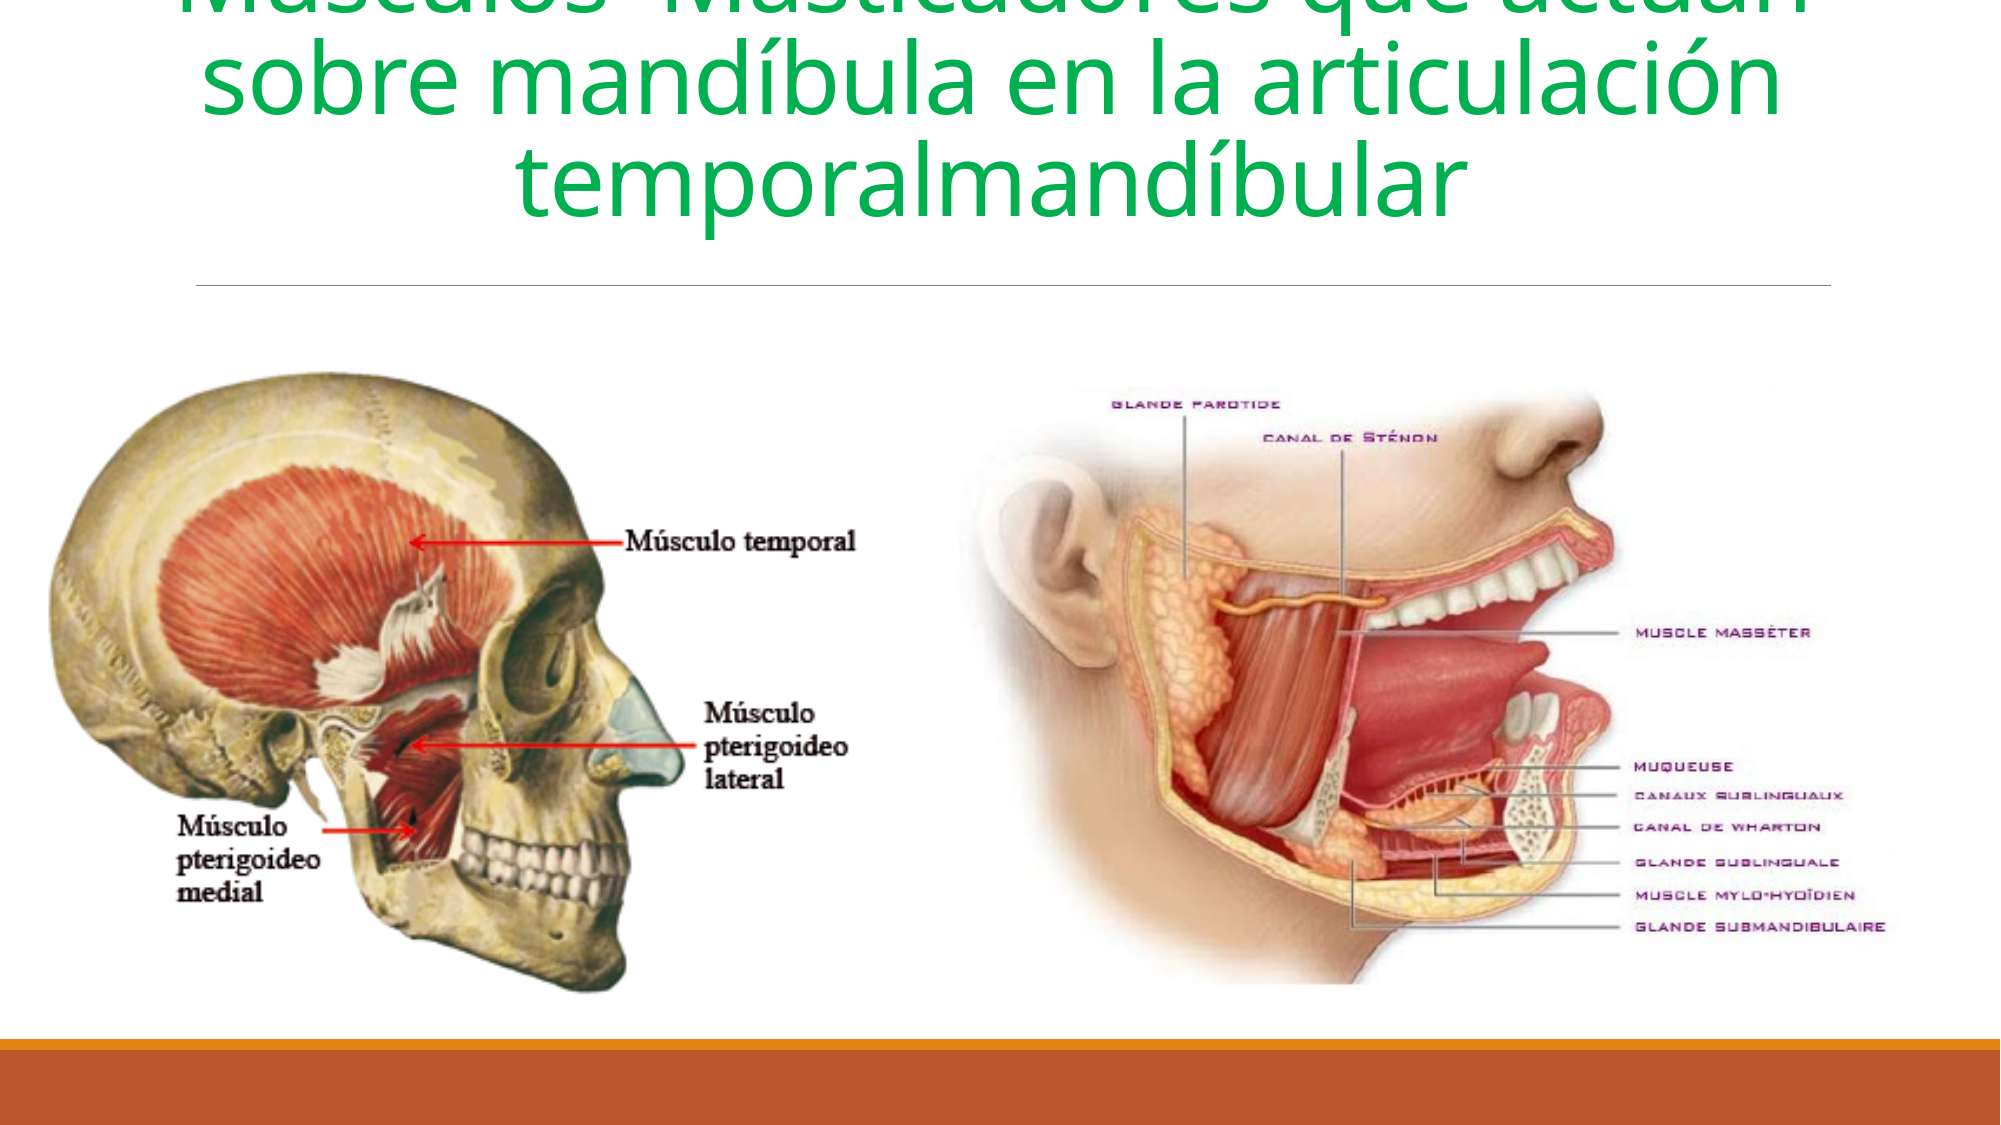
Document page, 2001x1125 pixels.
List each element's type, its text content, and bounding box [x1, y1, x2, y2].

title Músculos Masticadores que actúan sobre mandíbula en la articulación temporalmandíbular [70, 81, 1915, 258]
picture [39, 362, 865, 1000]
picture [940, 362, 1939, 990]
